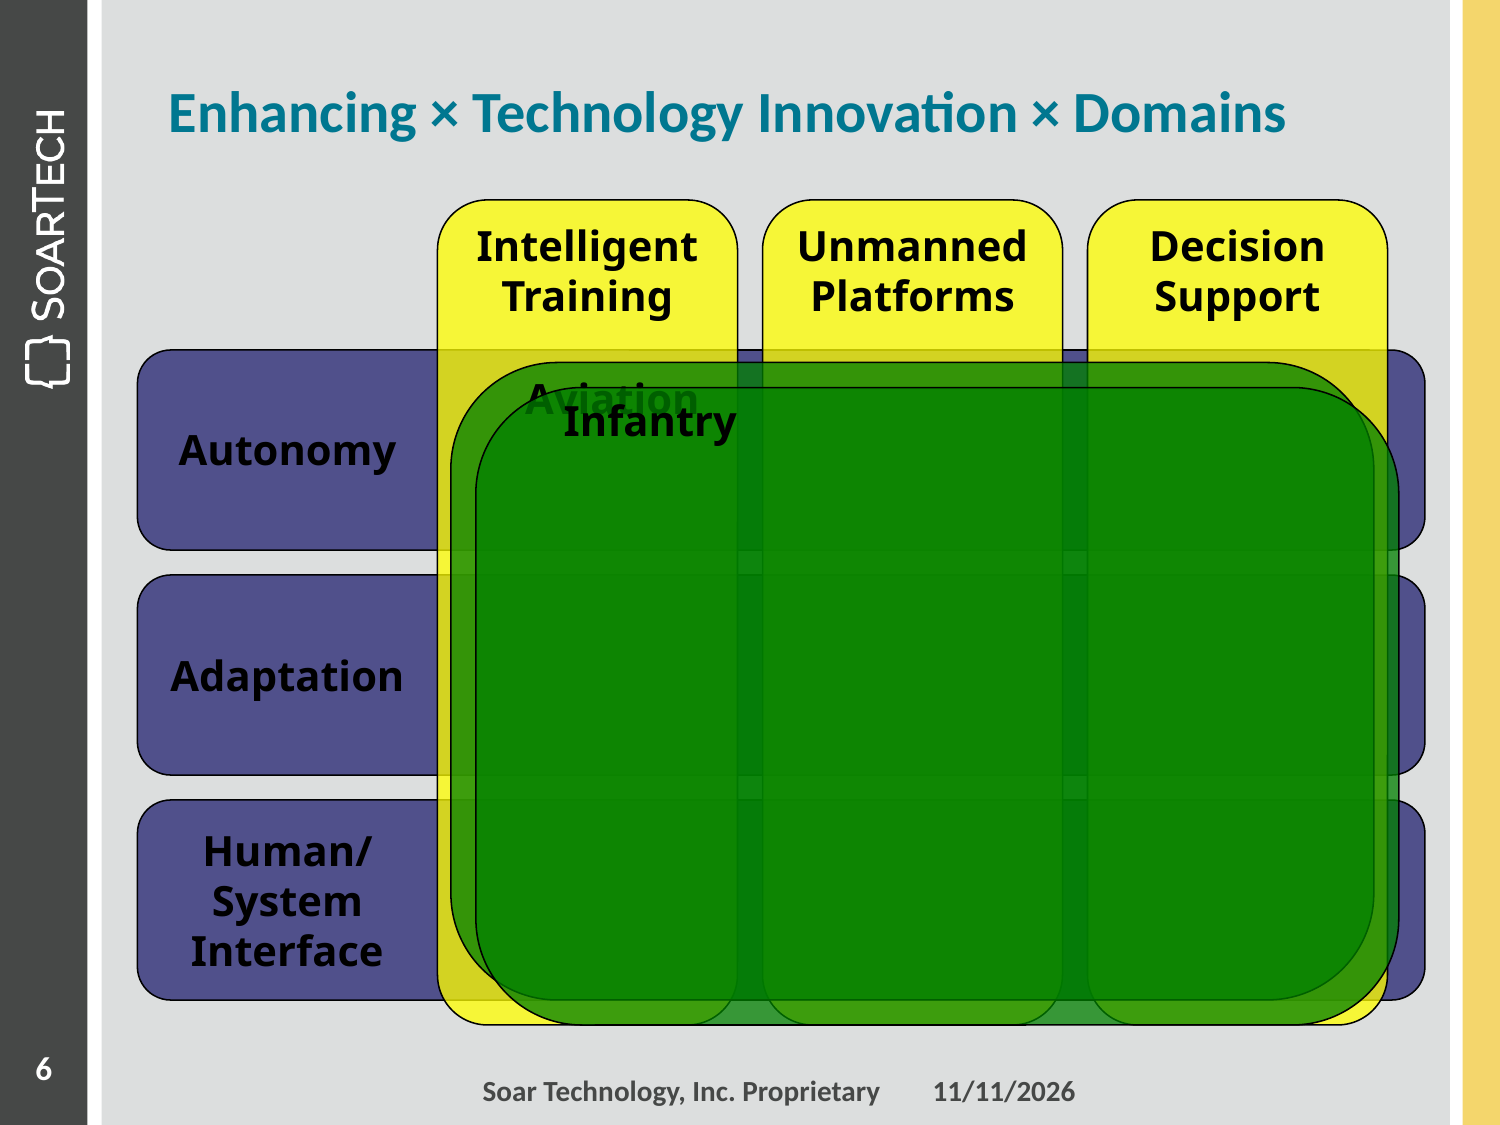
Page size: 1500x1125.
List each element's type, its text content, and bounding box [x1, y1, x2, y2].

text_box [137, 707, 437, 776]
text_box [534, 362, 1355, 407]
text_box Autonomy [137, 416, 438, 482]
text_box [141, 983, 444, 1001]
text_box [137, 574, 437, 642]
text_box Intelligent Training [437, 212, 738, 328]
text_box Aviation [462, 365, 763, 430]
text_box Infantry [475, 387, 825, 453]
text_box [738, 349, 762, 362]
text_box [1087, 328, 1388, 445]
text_box [141, 799, 437, 817]
title Enhancing × Technology Innovation × Domains [153, 65, 1398, 163]
text_box [762, 328, 1063, 362]
text_box [450, 421, 494, 980]
slide_number 6 [0, 1039, 88, 1115]
text_box [1307, 968, 1388, 1025]
text_box Human/System Interface [137, 817, 438, 983]
text_box [1104, 199, 1371, 212]
text_box [475, 387, 1399, 1026]
text_box [1063, 350, 1087, 362]
text_box [454, 199, 721, 212]
text_box [1381, 800, 1425, 1001]
text_box [137, 349, 437, 416]
text_box [1399, 575, 1425, 775]
picture [25, 111, 70, 389]
footer Soar Technology, Inc. Proprietary 6/5/15 [172, 1064, 1386, 1115]
text_box [1388, 350, 1425, 550]
text_box Decision Support [1087, 212, 1388, 328]
text_box Adaptation [137, 642, 438, 707]
text_box [137, 482, 437, 551]
text_box Unmanned Platforms [762, 212, 1063, 328]
text_box [437, 328, 738, 1025]
text_box [779, 199, 1046, 212]
